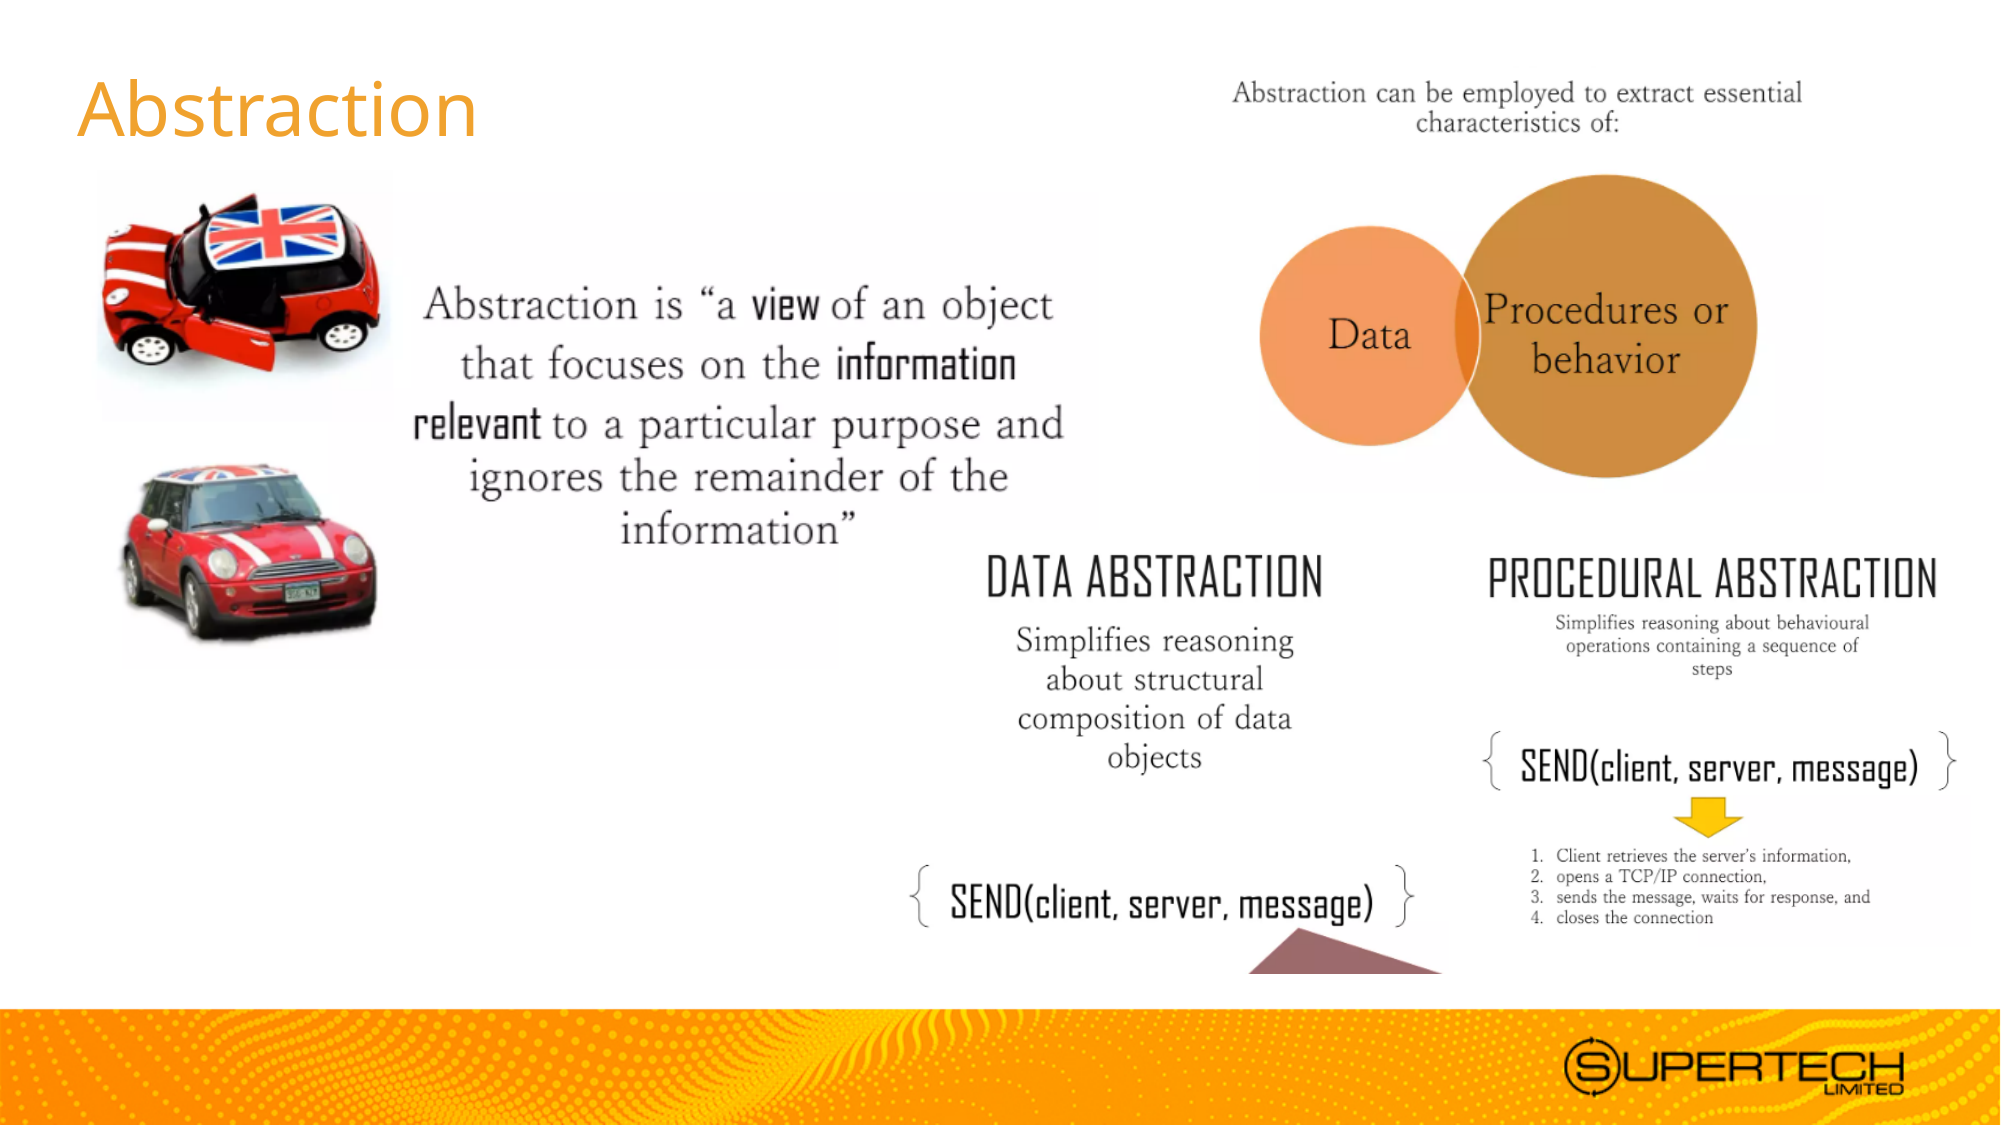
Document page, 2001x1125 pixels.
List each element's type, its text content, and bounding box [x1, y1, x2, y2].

title Abstraction [62, 54, 1948, 171]
picture [0, 0, 2001, 1125]
